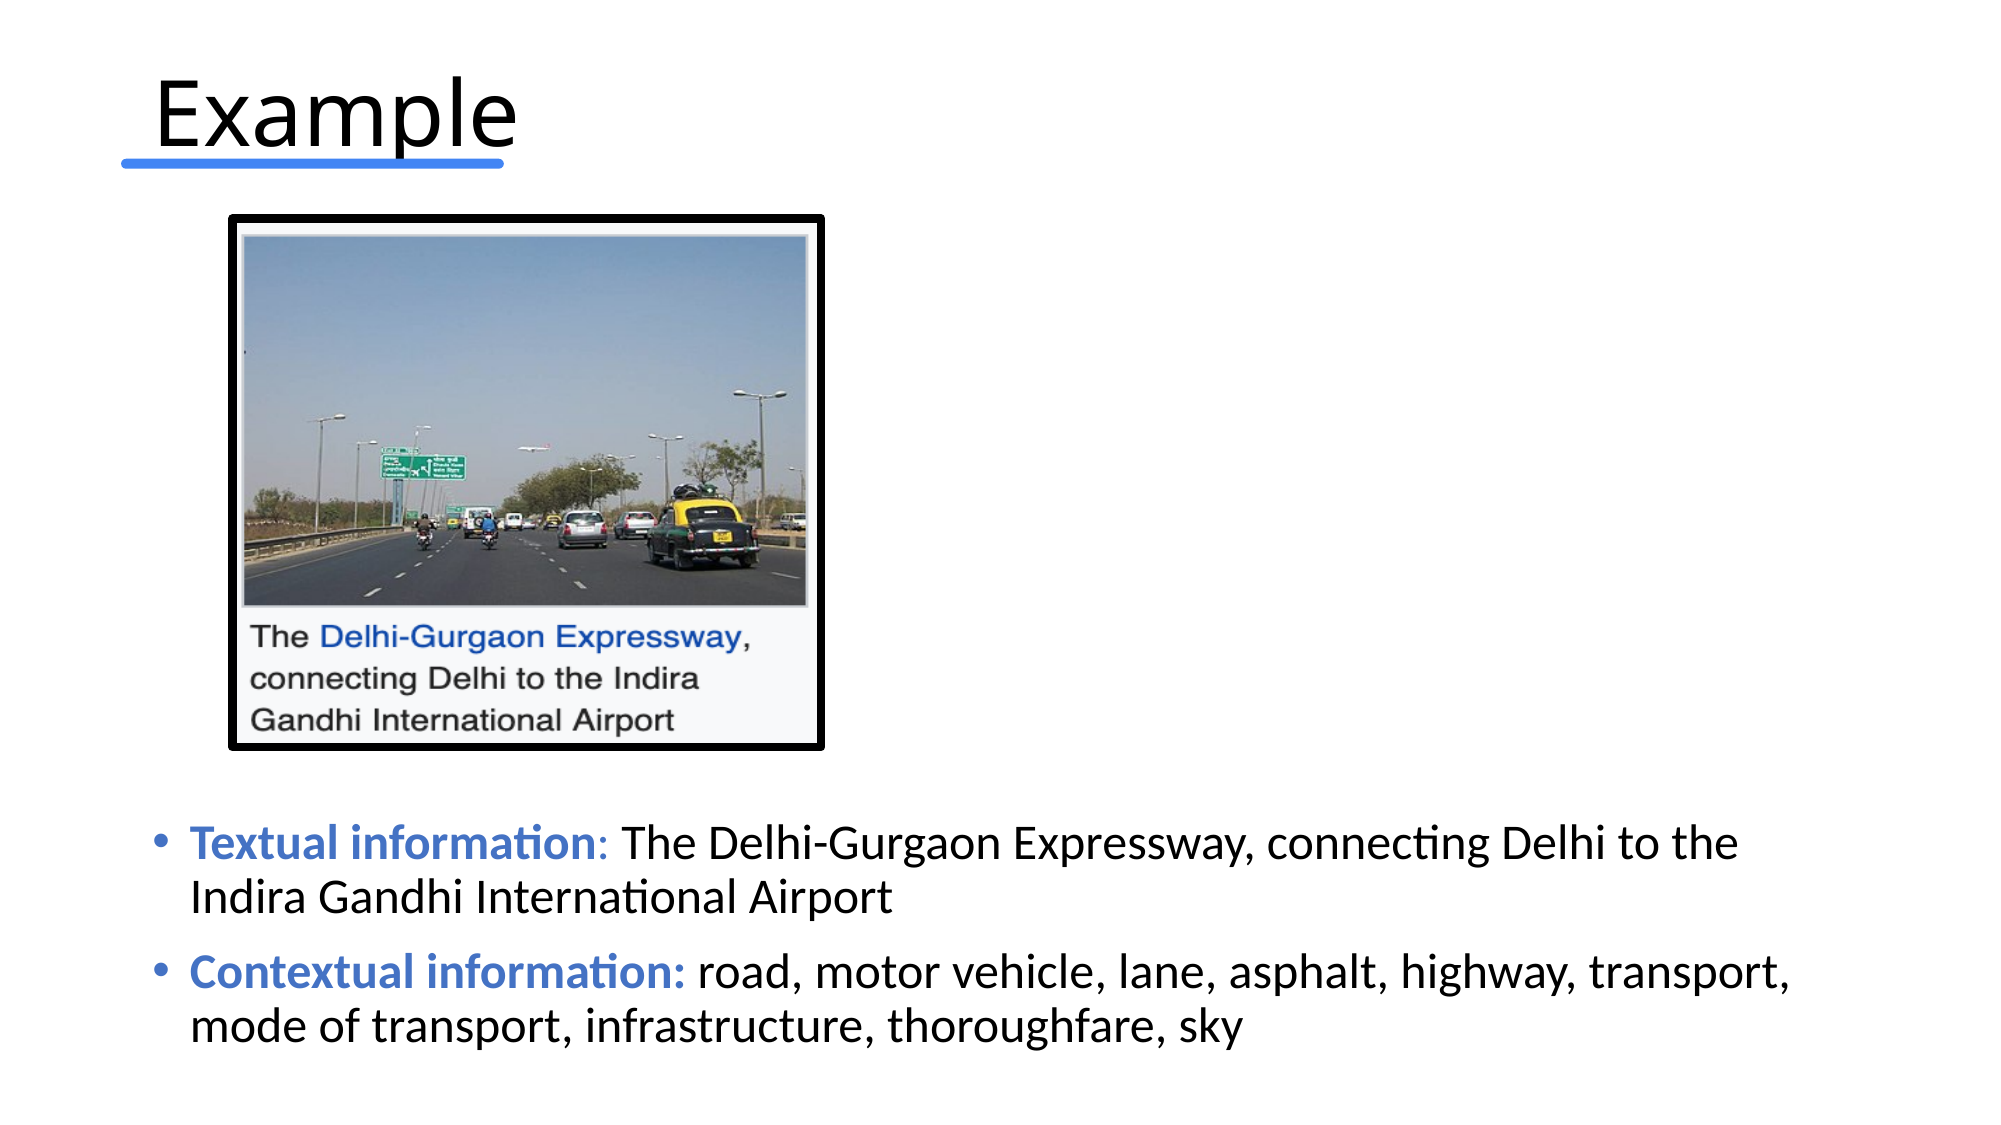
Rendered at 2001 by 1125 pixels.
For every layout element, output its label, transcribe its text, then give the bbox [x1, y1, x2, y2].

list Textual information: The Delhi-Gurgaon Expressway, connecting Delhi to the Indira Gandhi International Airport Contextual information: road, motor vehicle, lane, asphalt, highway, transport, mode of transport, infrastructure, thoroughfare, sky [137, 299, 1863, 1095]
picture [236, 222, 818, 743]
title Example [137, 30, 1863, 204]
text_box [121, 158, 504, 169]
